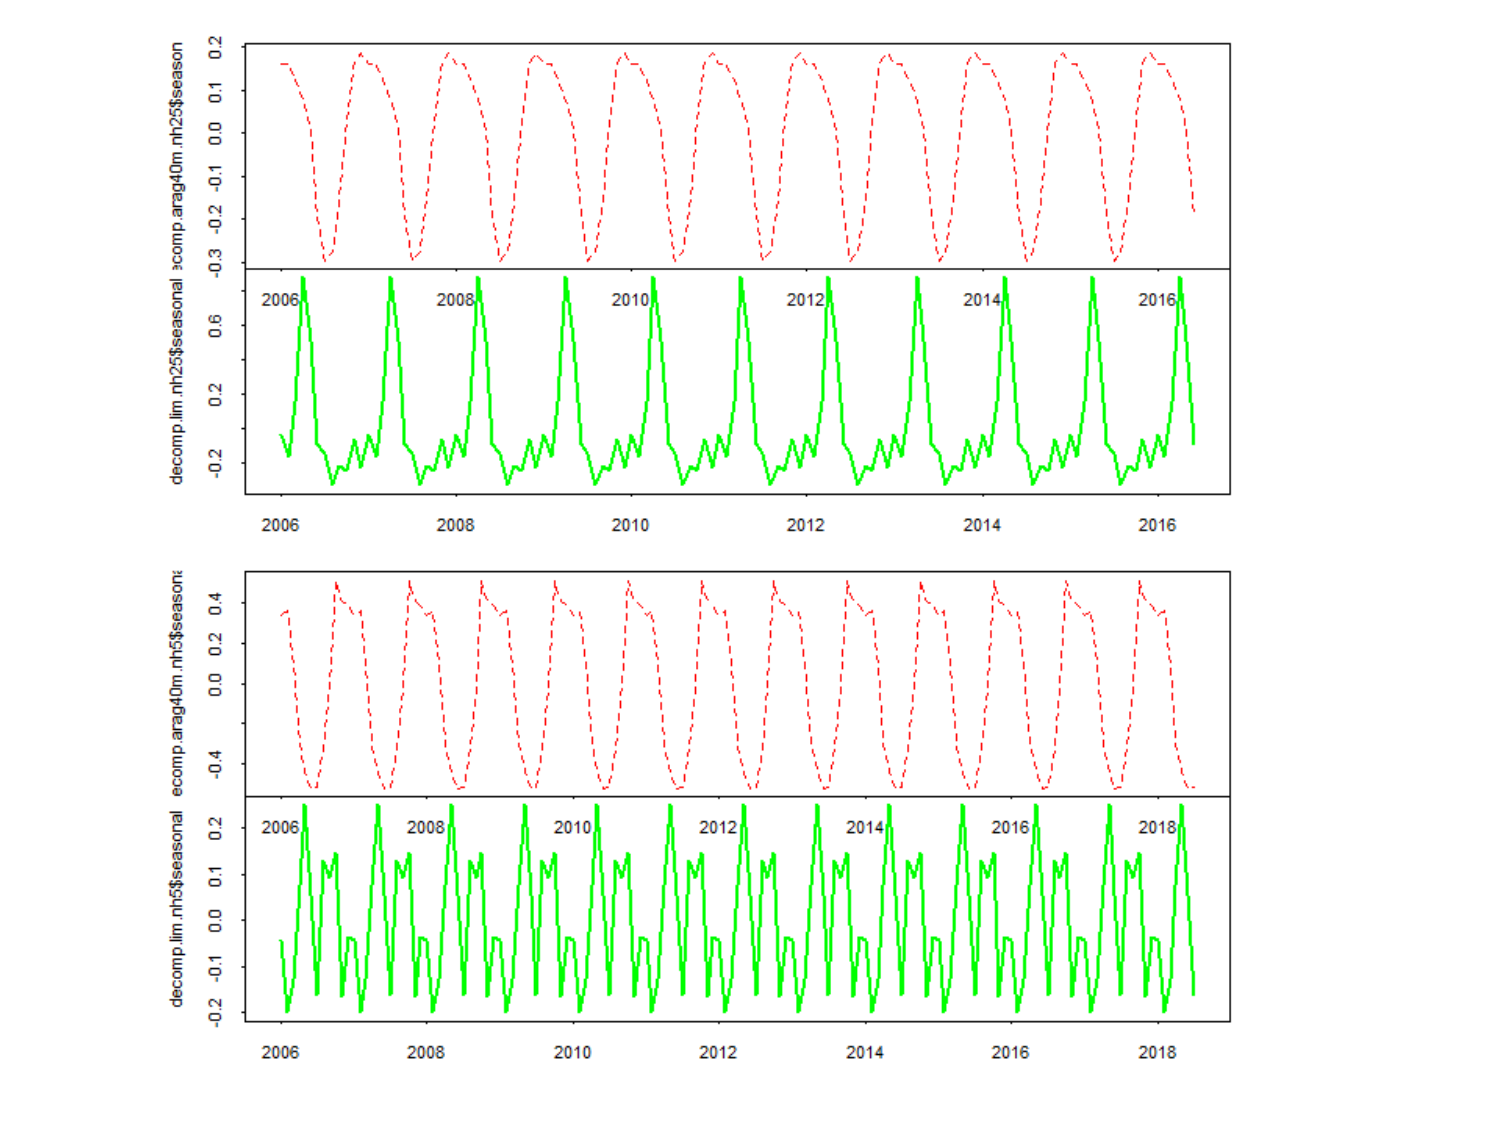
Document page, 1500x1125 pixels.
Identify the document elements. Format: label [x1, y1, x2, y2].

picture [125, 0, 1350, 1074]
